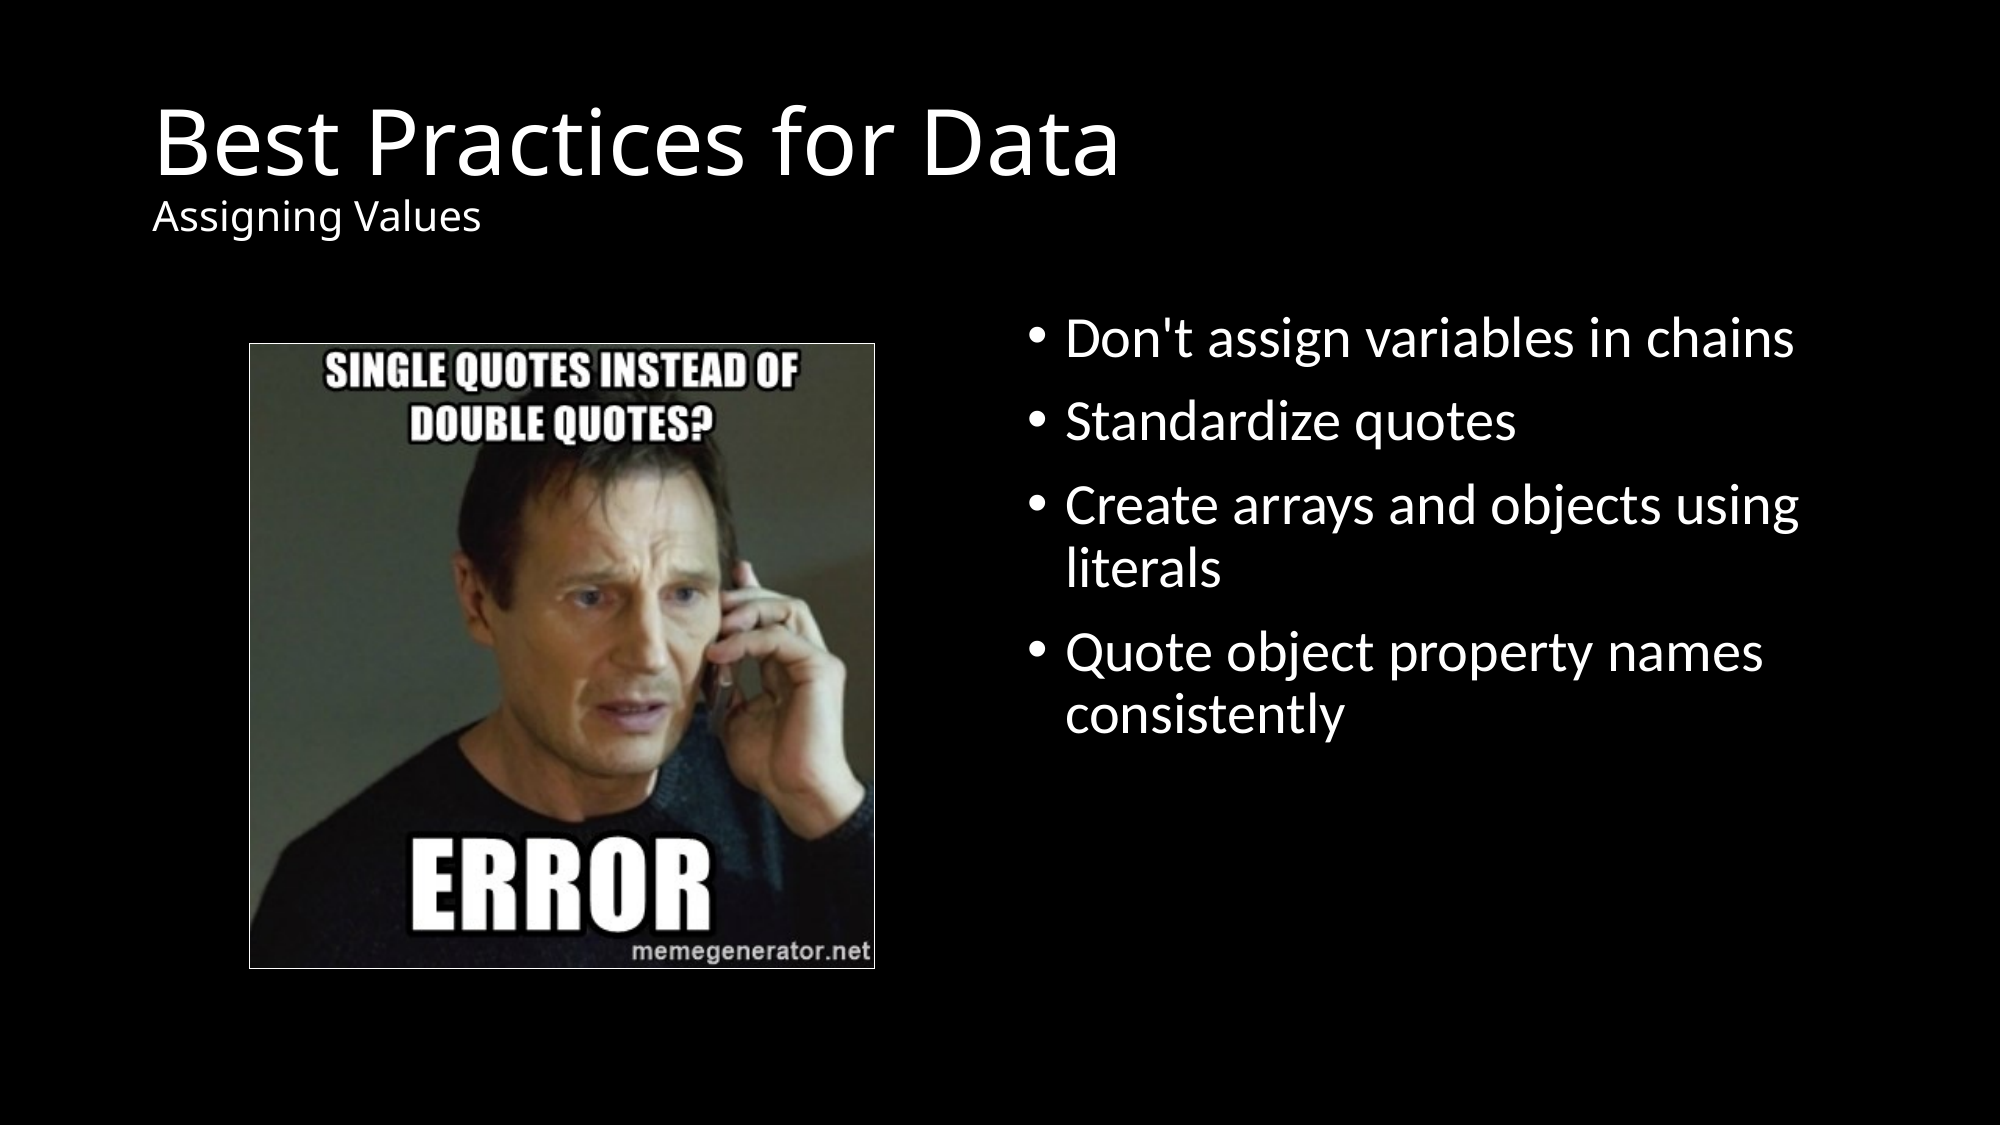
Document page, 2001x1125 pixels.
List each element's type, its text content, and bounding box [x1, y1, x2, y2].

title Best Practices for Data Assigning Values [137, 59, 1863, 278]
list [249, 343, 875, 969]
list Don't assign variables in chains Standardize quotes Create arrays and objects using literals Quote object property names consistently [1012, 299, 1863, 1014]
